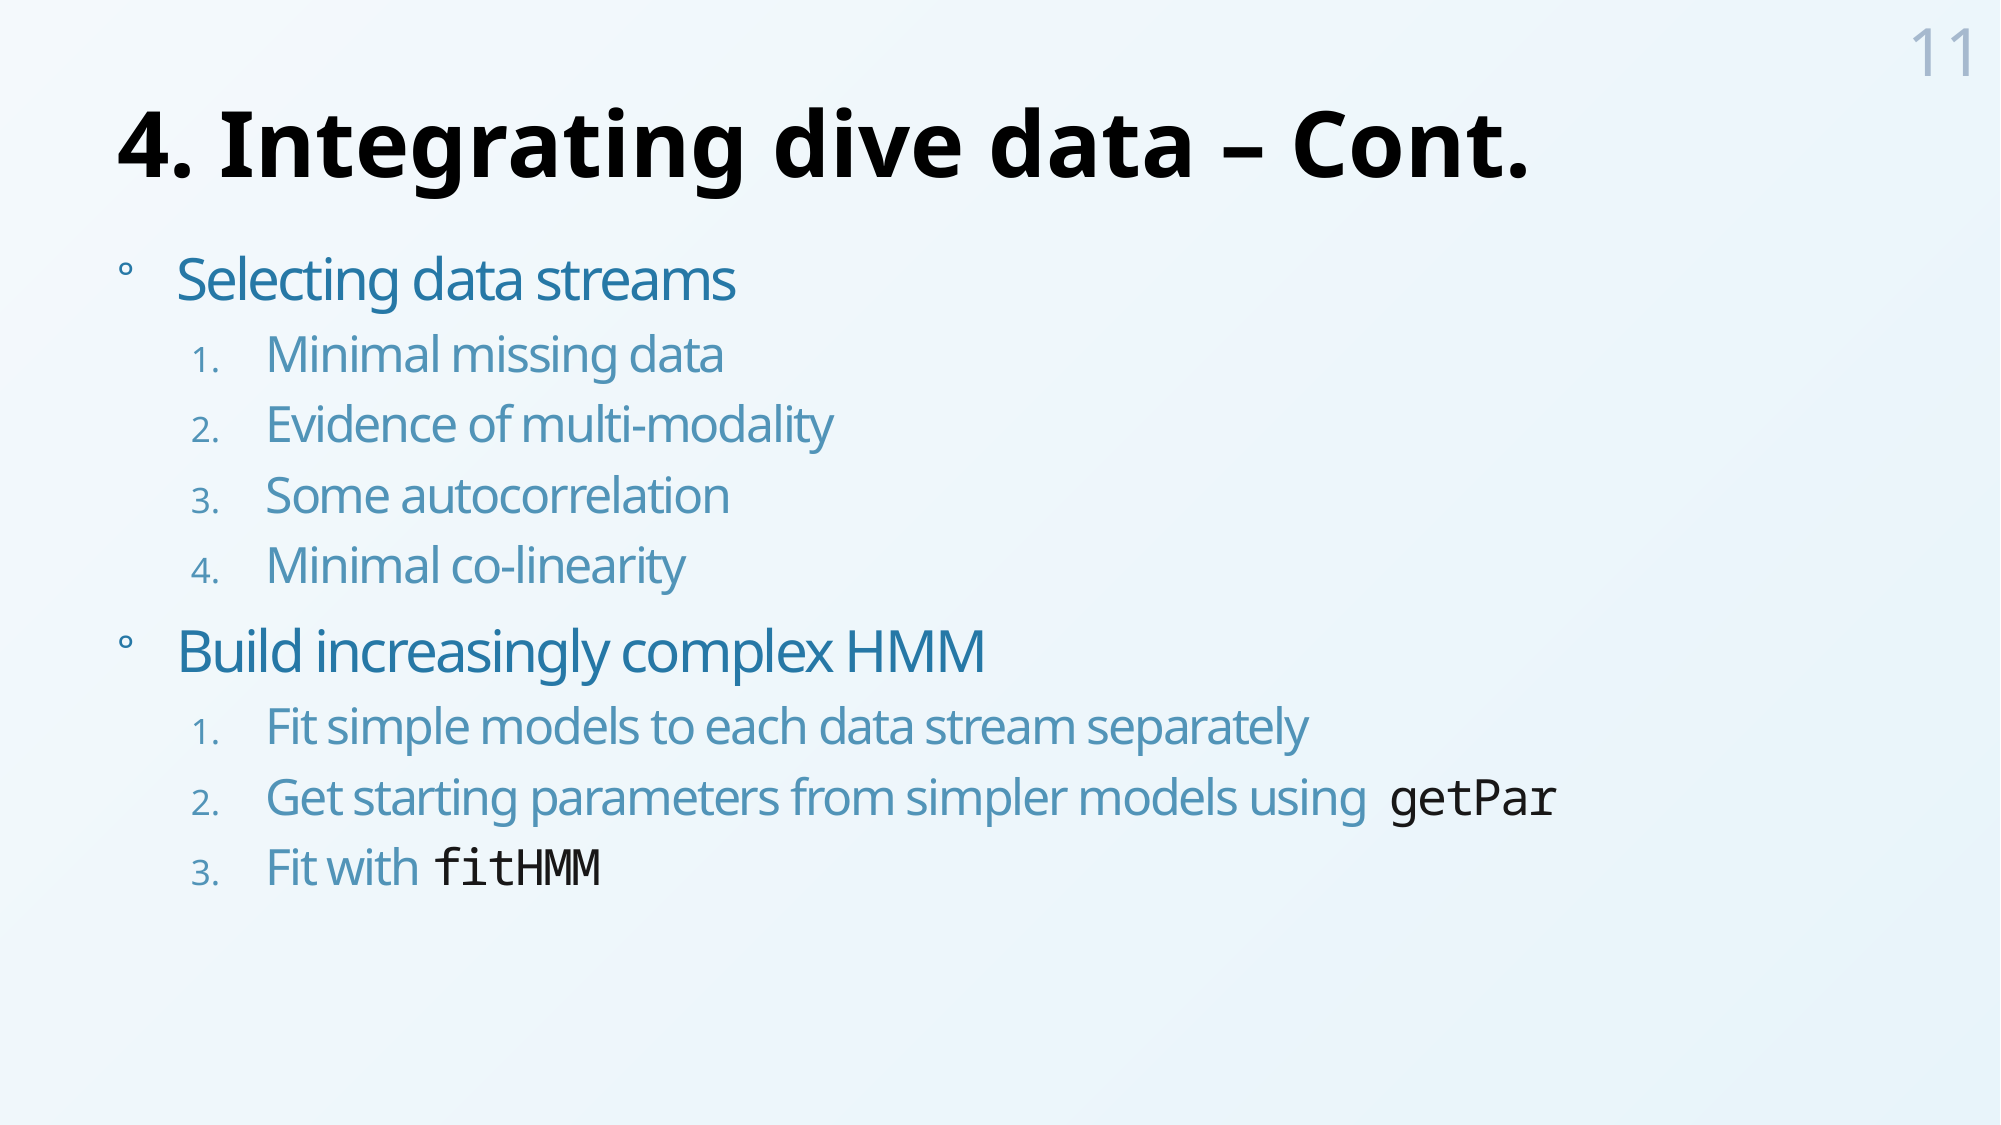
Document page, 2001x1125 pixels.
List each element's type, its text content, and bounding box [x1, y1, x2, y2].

slide_number 11 [1789, 2, 1999, 62]
title 4. Integrating dive data – Cont. [102, 91, 1898, 206]
list Selecting data streams Minimal missing data Evidence of multi-modality Some autocorrelation Minimal co-linearity Build increasingly complex HMM Fit simple models to each data stream separately Get starting parameters from simpler models using getPar Fit with fitHMM [102, 234, 1898, 1085]
